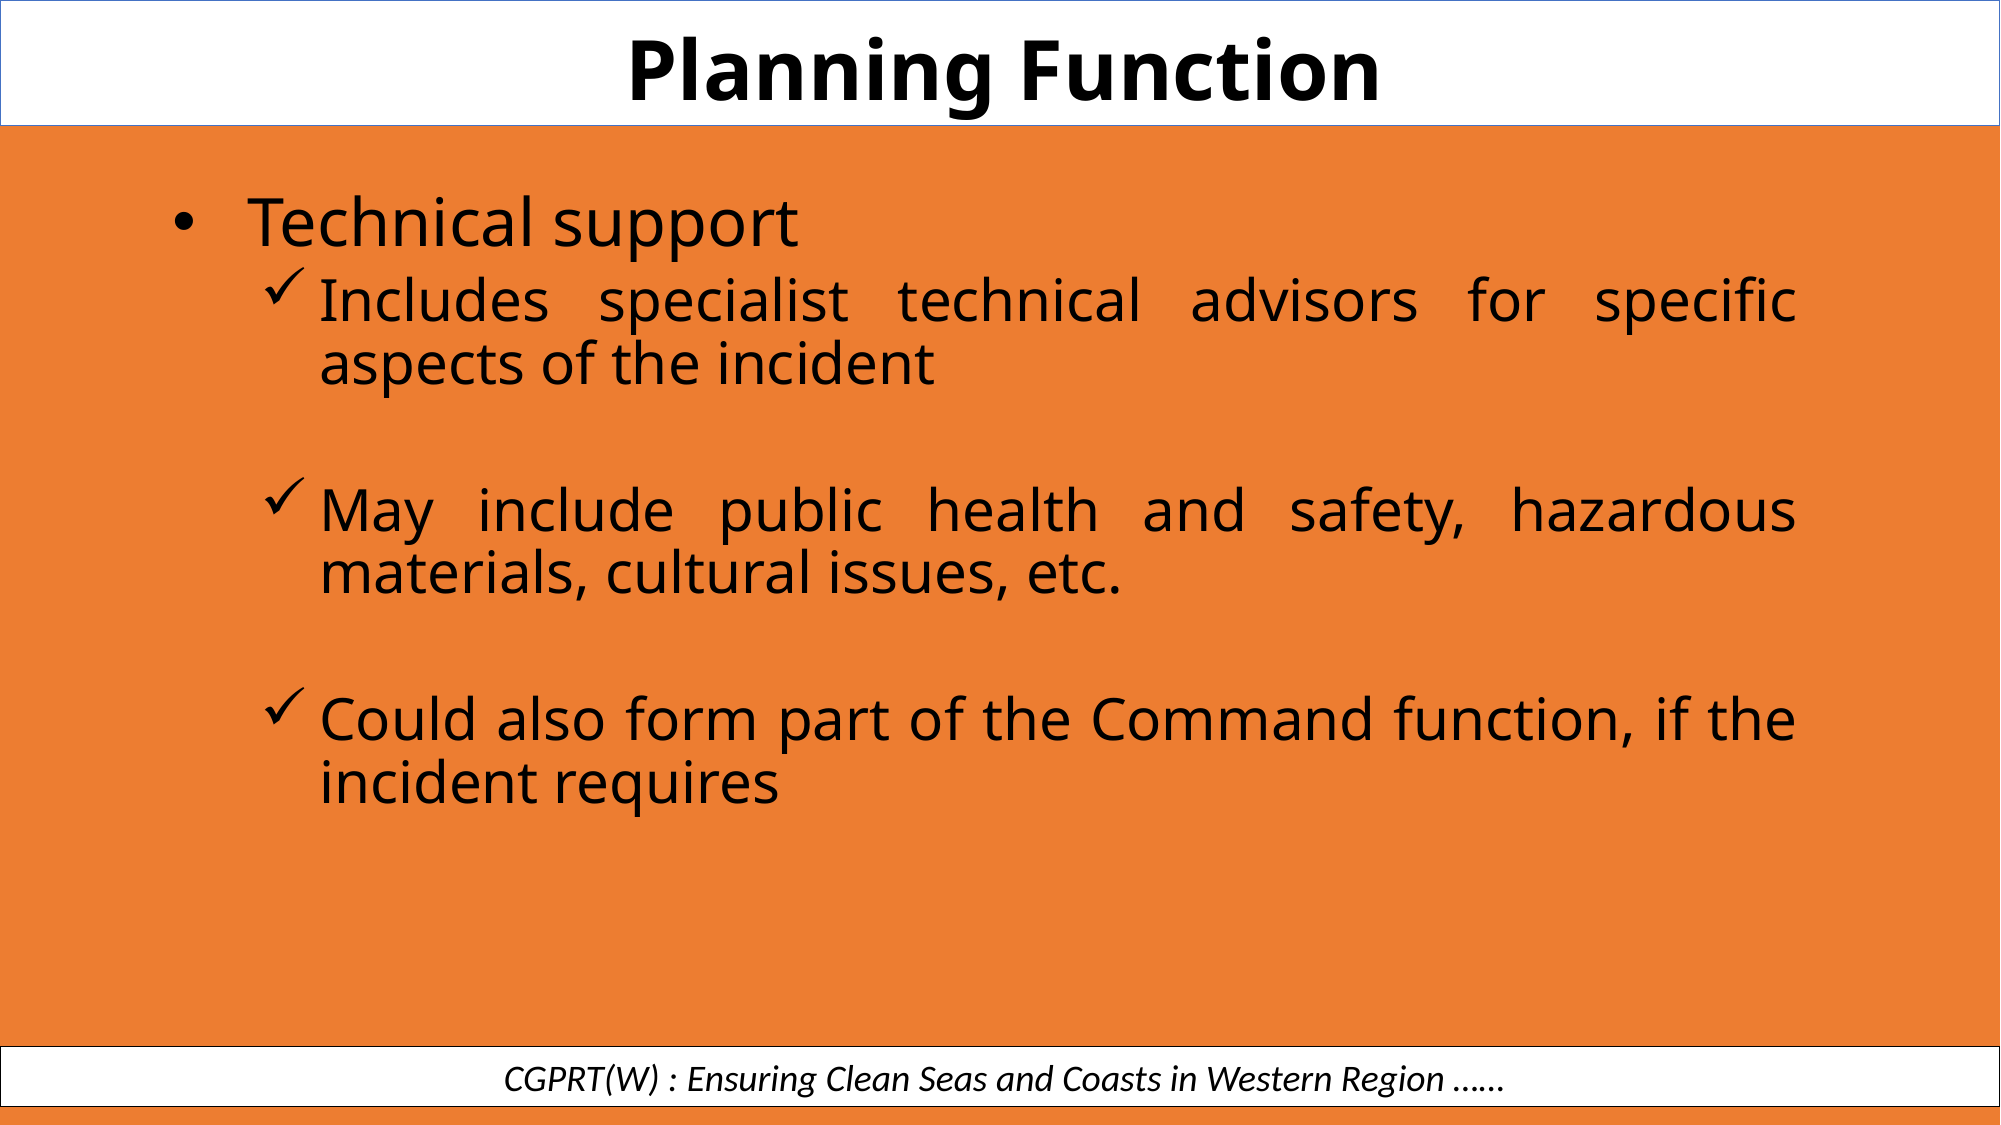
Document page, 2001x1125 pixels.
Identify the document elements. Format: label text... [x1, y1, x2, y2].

text_box [0, 0, 2000, 126]
text_box CGPRT(W) : Ensuring Clean Seas and Coasts in Western Region …… [0, 1046, 2000, 1107]
text_box Technical support Includes specialist technical advisors for specific aspects of the incident May include public health and safety, hazardous materials, cultural issues, etc. Could also form part of the Command function, if the incident requires [157, 181, 1812, 656]
text_box Planning Function [77, 21, 1932, 114]
